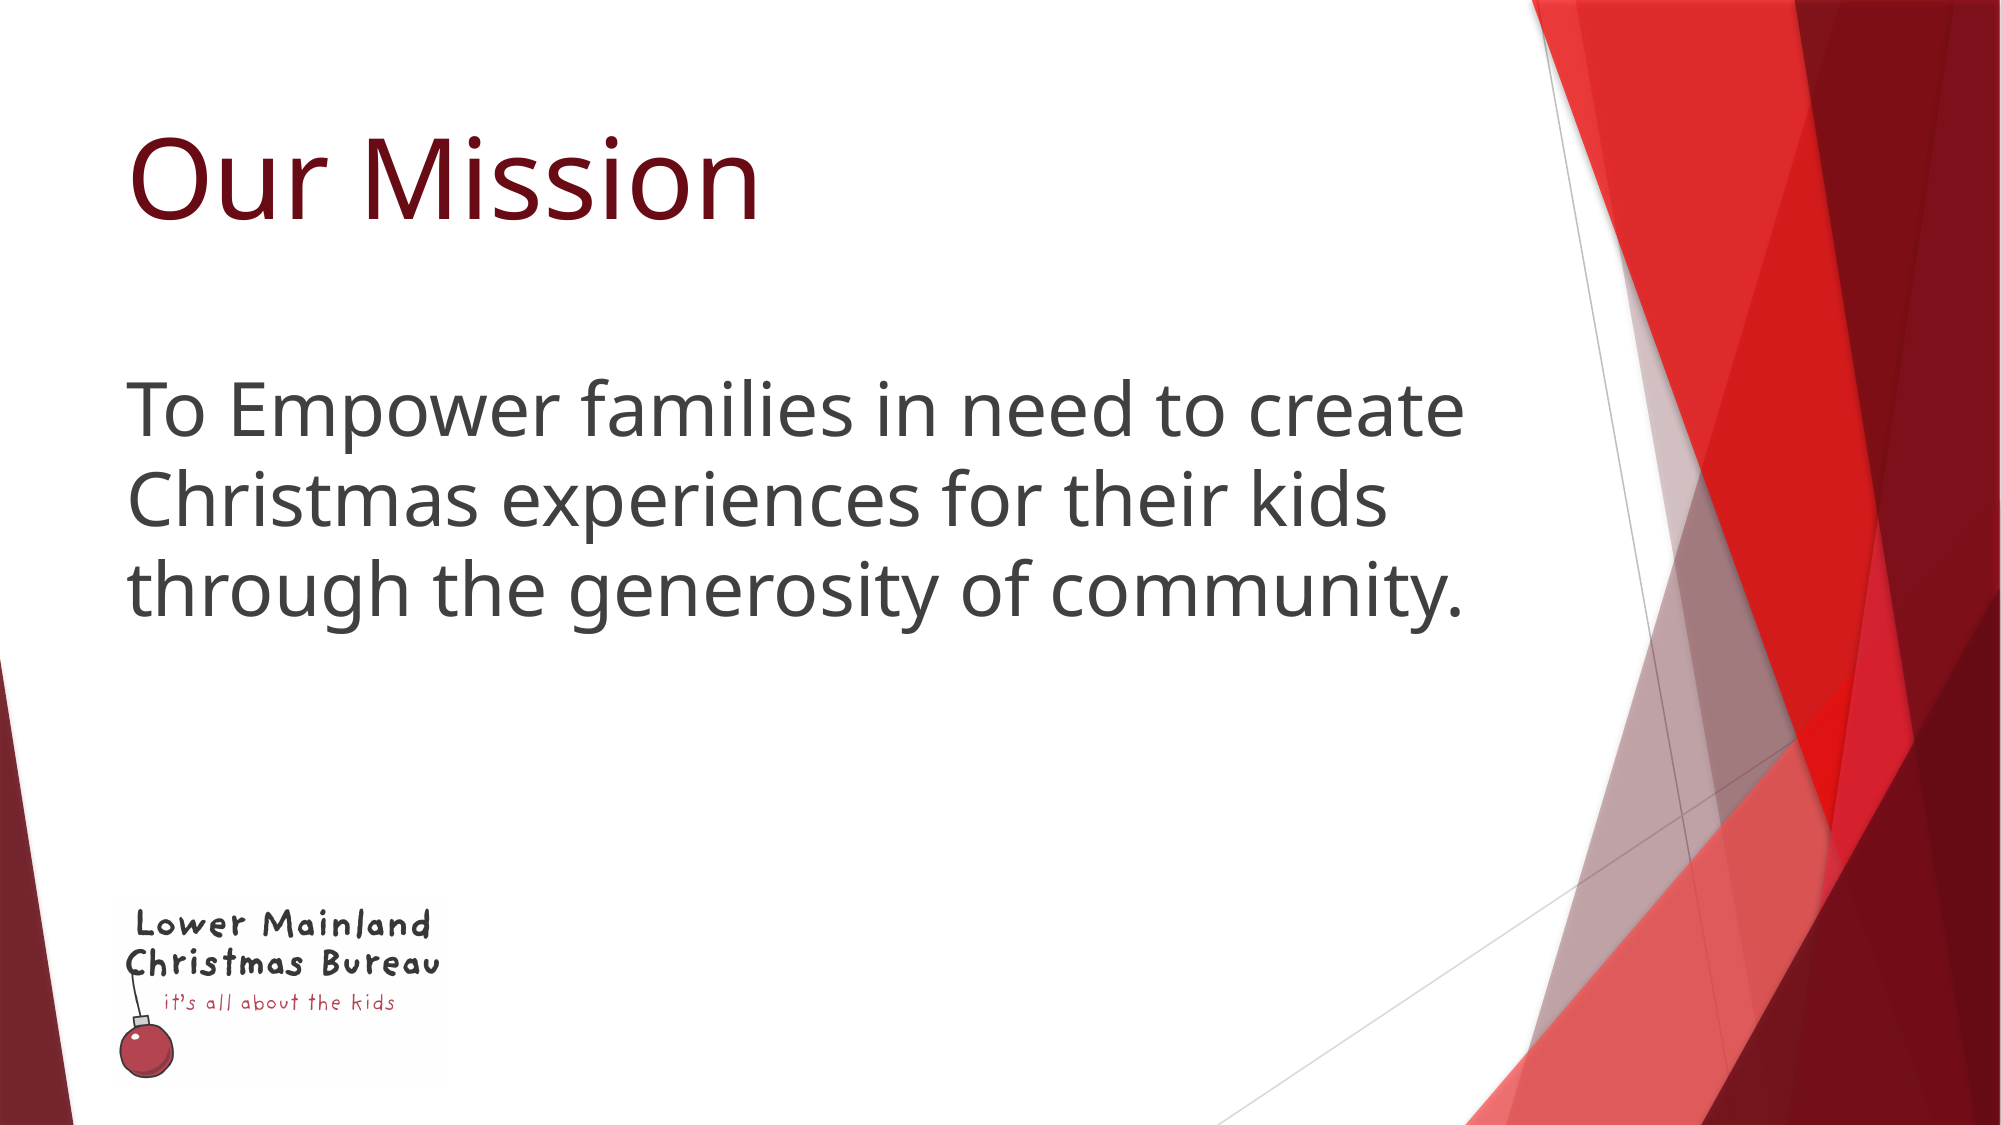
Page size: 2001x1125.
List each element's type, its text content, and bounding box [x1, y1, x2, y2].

title Our Mission [111, 99, 1522, 317]
picture [110, 896, 446, 1086]
list To Empower families in need to create Christmas experiences for their kids through the generosity of community. [111, 354, 1522, 992]
